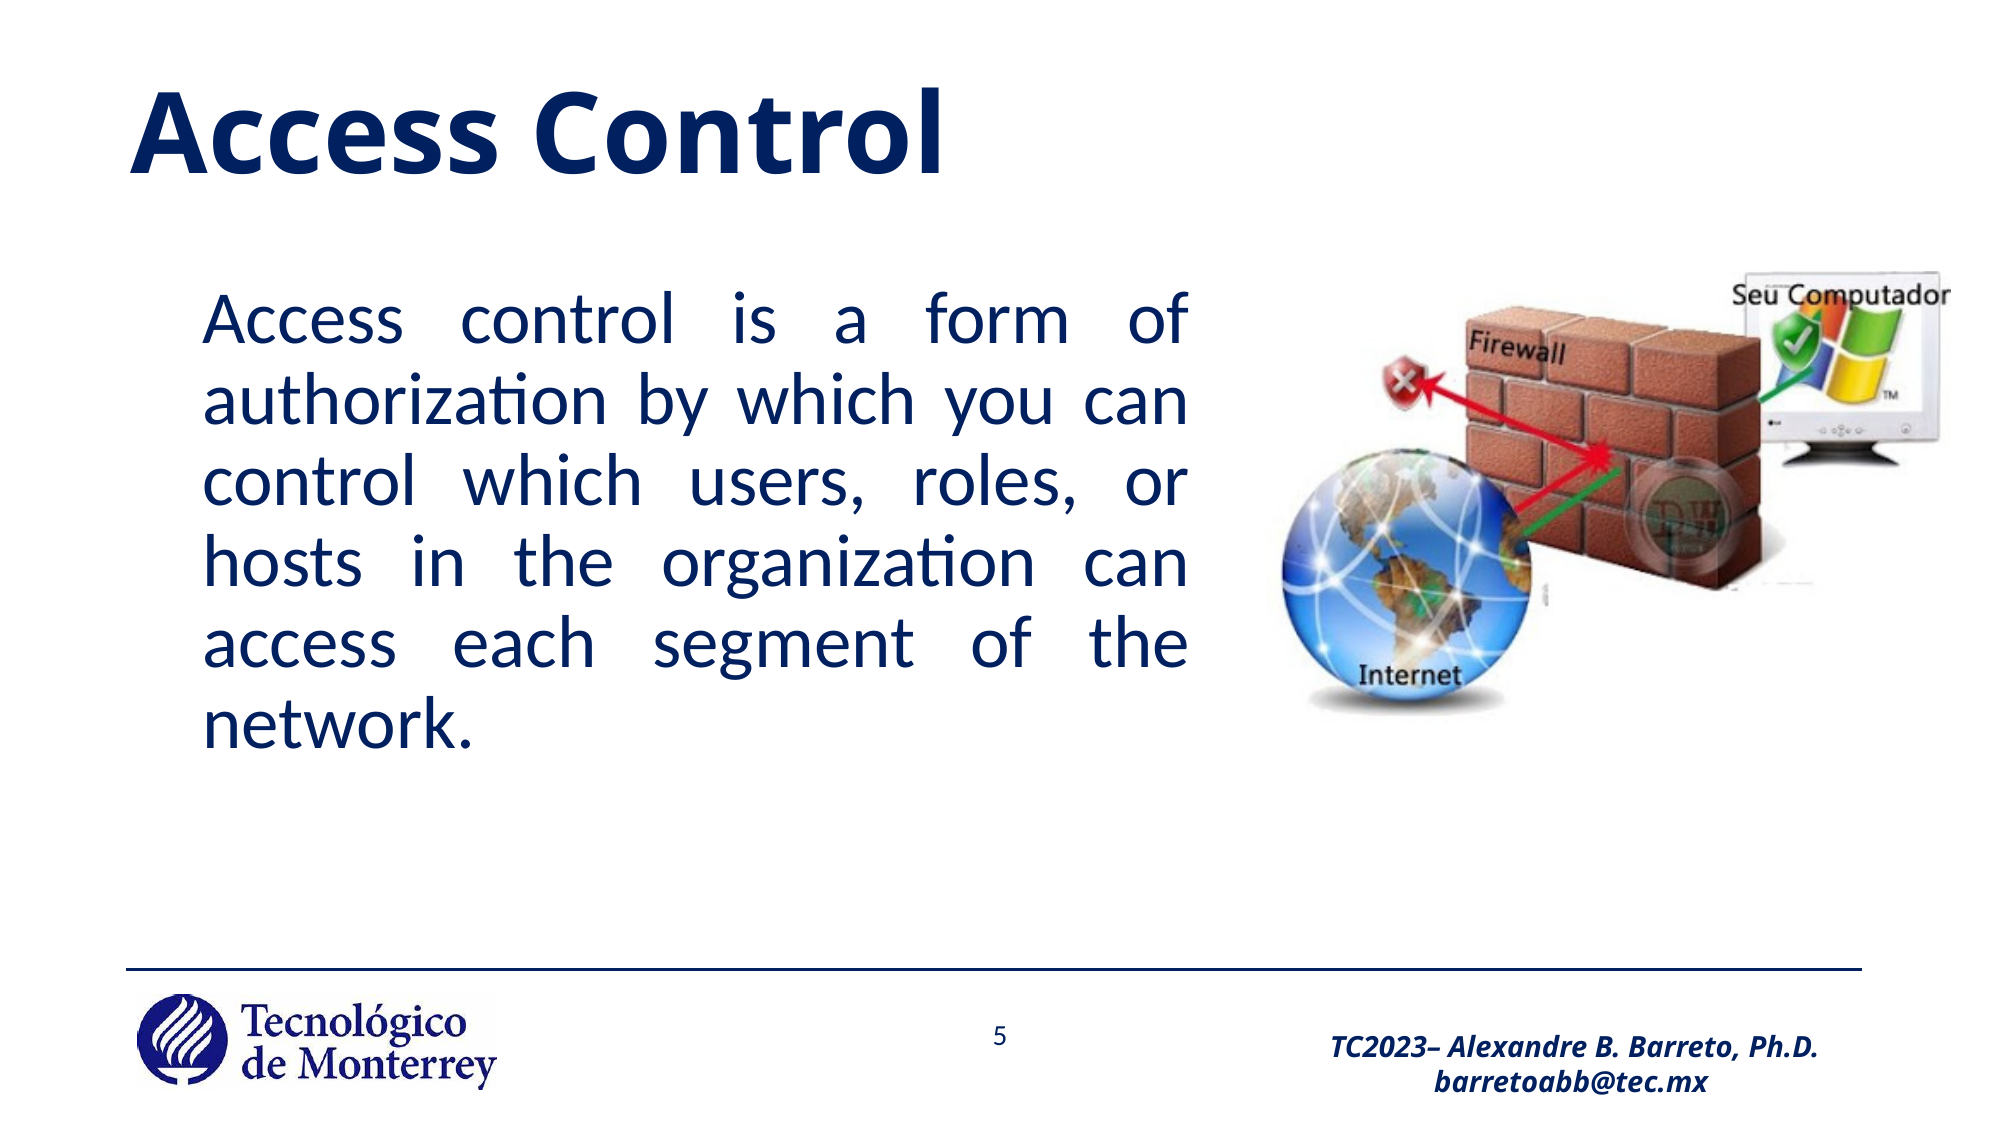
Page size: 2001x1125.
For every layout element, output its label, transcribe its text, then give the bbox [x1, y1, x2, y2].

picture [137, 994, 497, 1090]
picture [1265, 271, 1951, 730]
title Access Control [115, 39, 1841, 236]
list Access control is a form of authorization by which you can control which users, roles, or hosts in the organization can access each segment of the network. [187, 271, 1206, 836]
